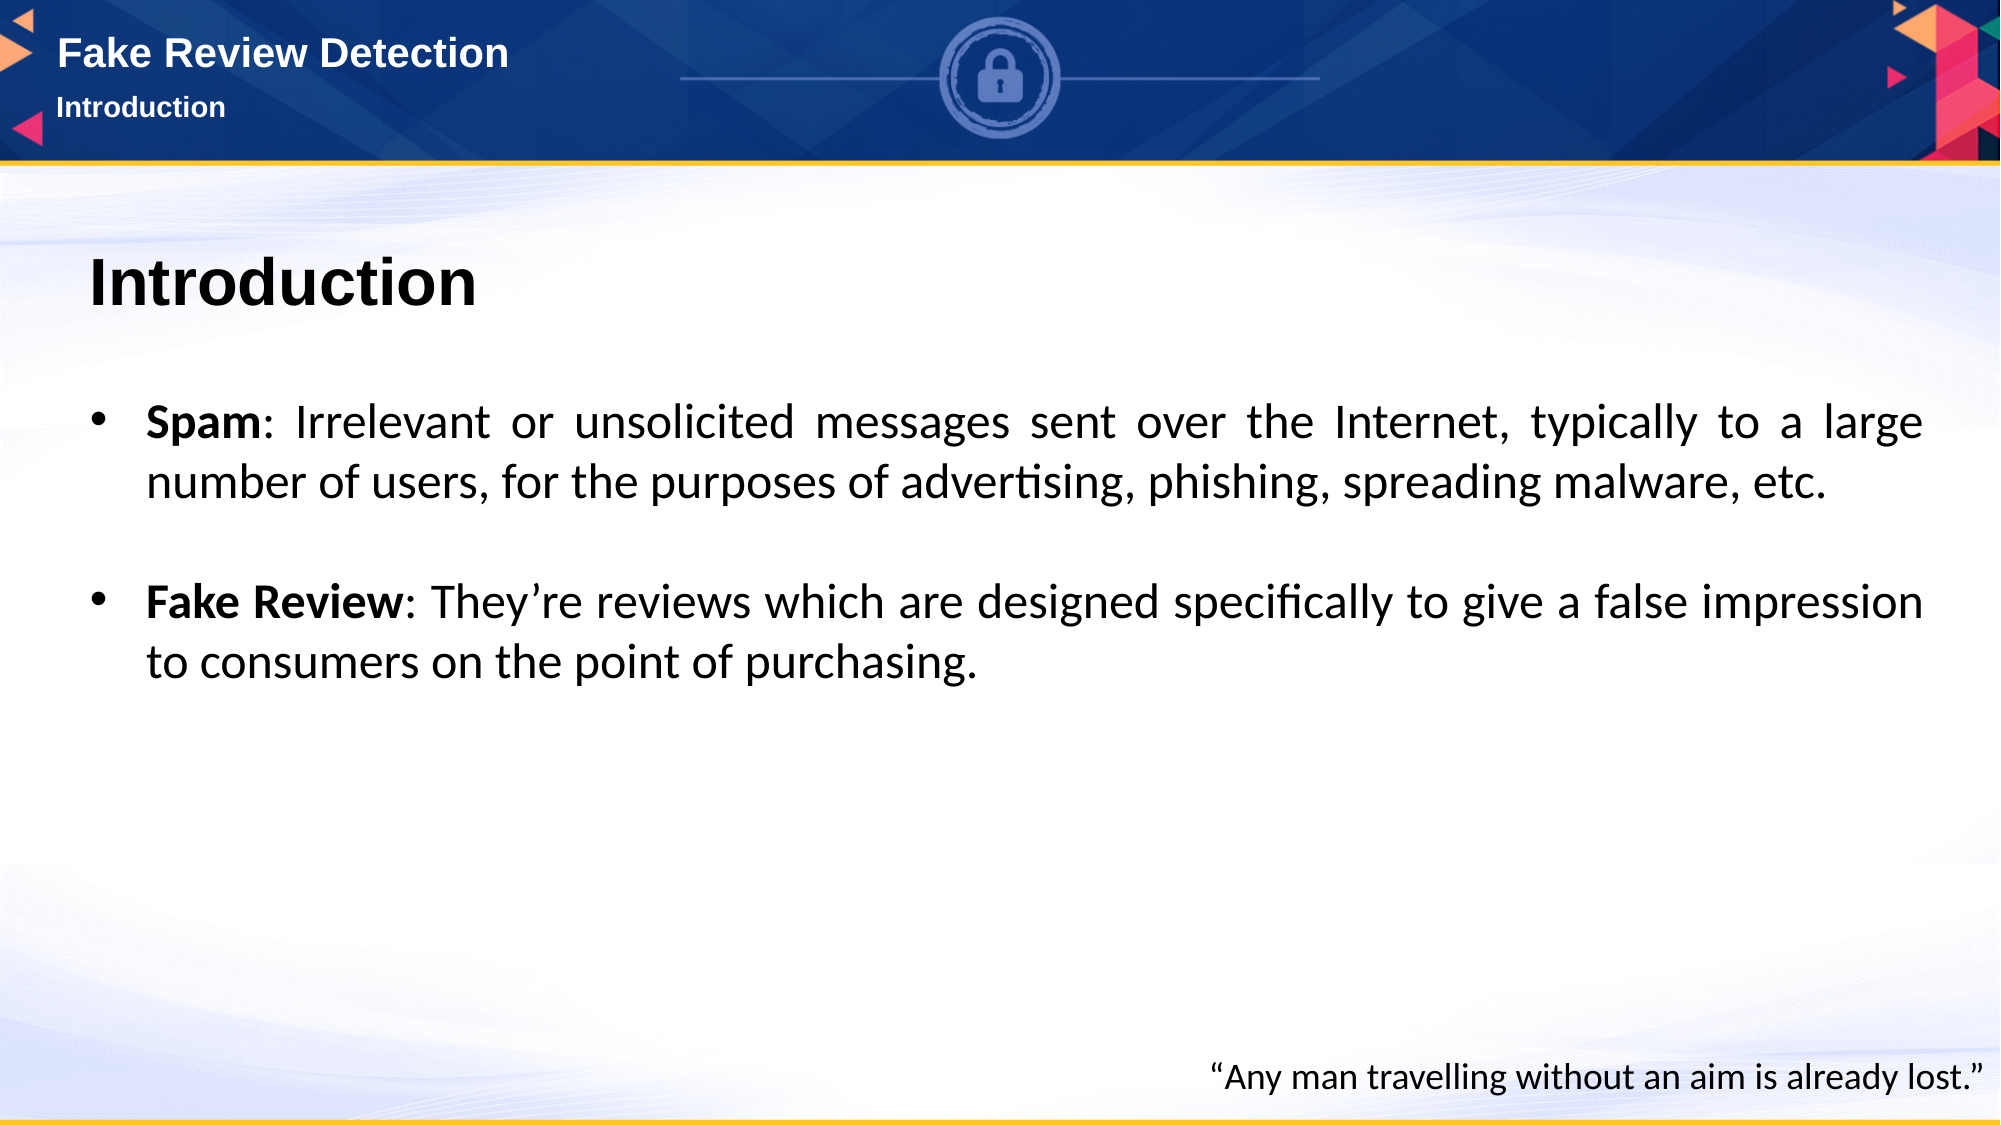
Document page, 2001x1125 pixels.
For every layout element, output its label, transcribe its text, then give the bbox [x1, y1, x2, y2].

picture [0, 0, 2000, 1125]
text_box Fake Review Detection [42, 18, 525, 84]
text_box Introduction Spam: Irrelevant or unsolicited messages sent over the Internet, typically to a large number of users, for the purposes of advertising, phishing, spreading malware, etc. Fake Review: They’re reviews which are designed specifically to give a false impression to consumers on the point of purchasing. [0, 231, 1940, 861]
text_box “Any man travelling without an aim is already lost.” [955, 1044, 2000, 1105]
text_box Introduction [41, 81, 242, 131]
